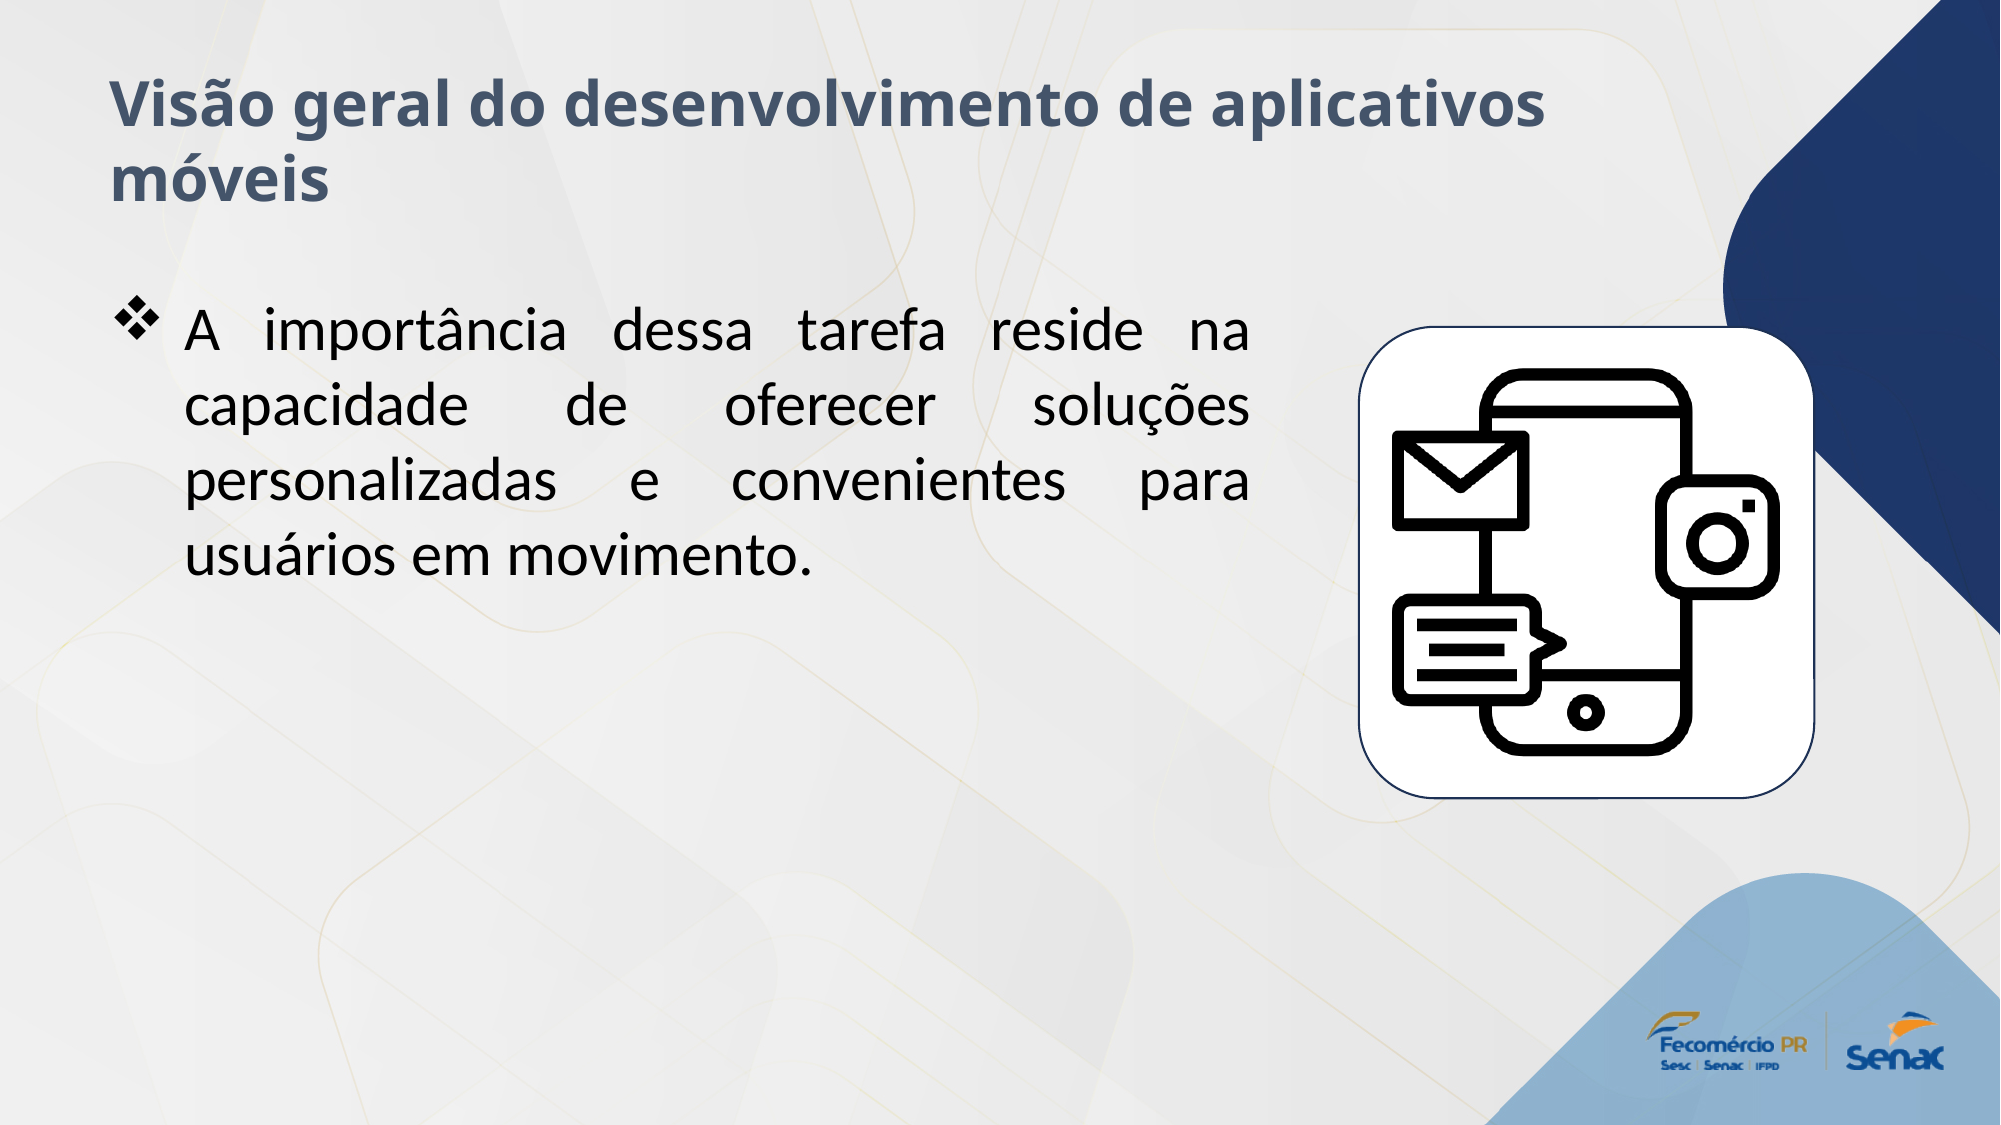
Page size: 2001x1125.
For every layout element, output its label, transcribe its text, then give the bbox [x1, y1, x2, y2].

text_box Visão geral do desenvolvimento de aplicativos móveis [94, 34, 1744, 243]
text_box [1358, 326, 1815, 799]
text_box A importância dessa tarefa reside na capacidade de oferecer soluções personalizadas e convenientes para usuários em movimento. [94, 280, 1268, 596]
picture [0, 0, 2000, 1125]
